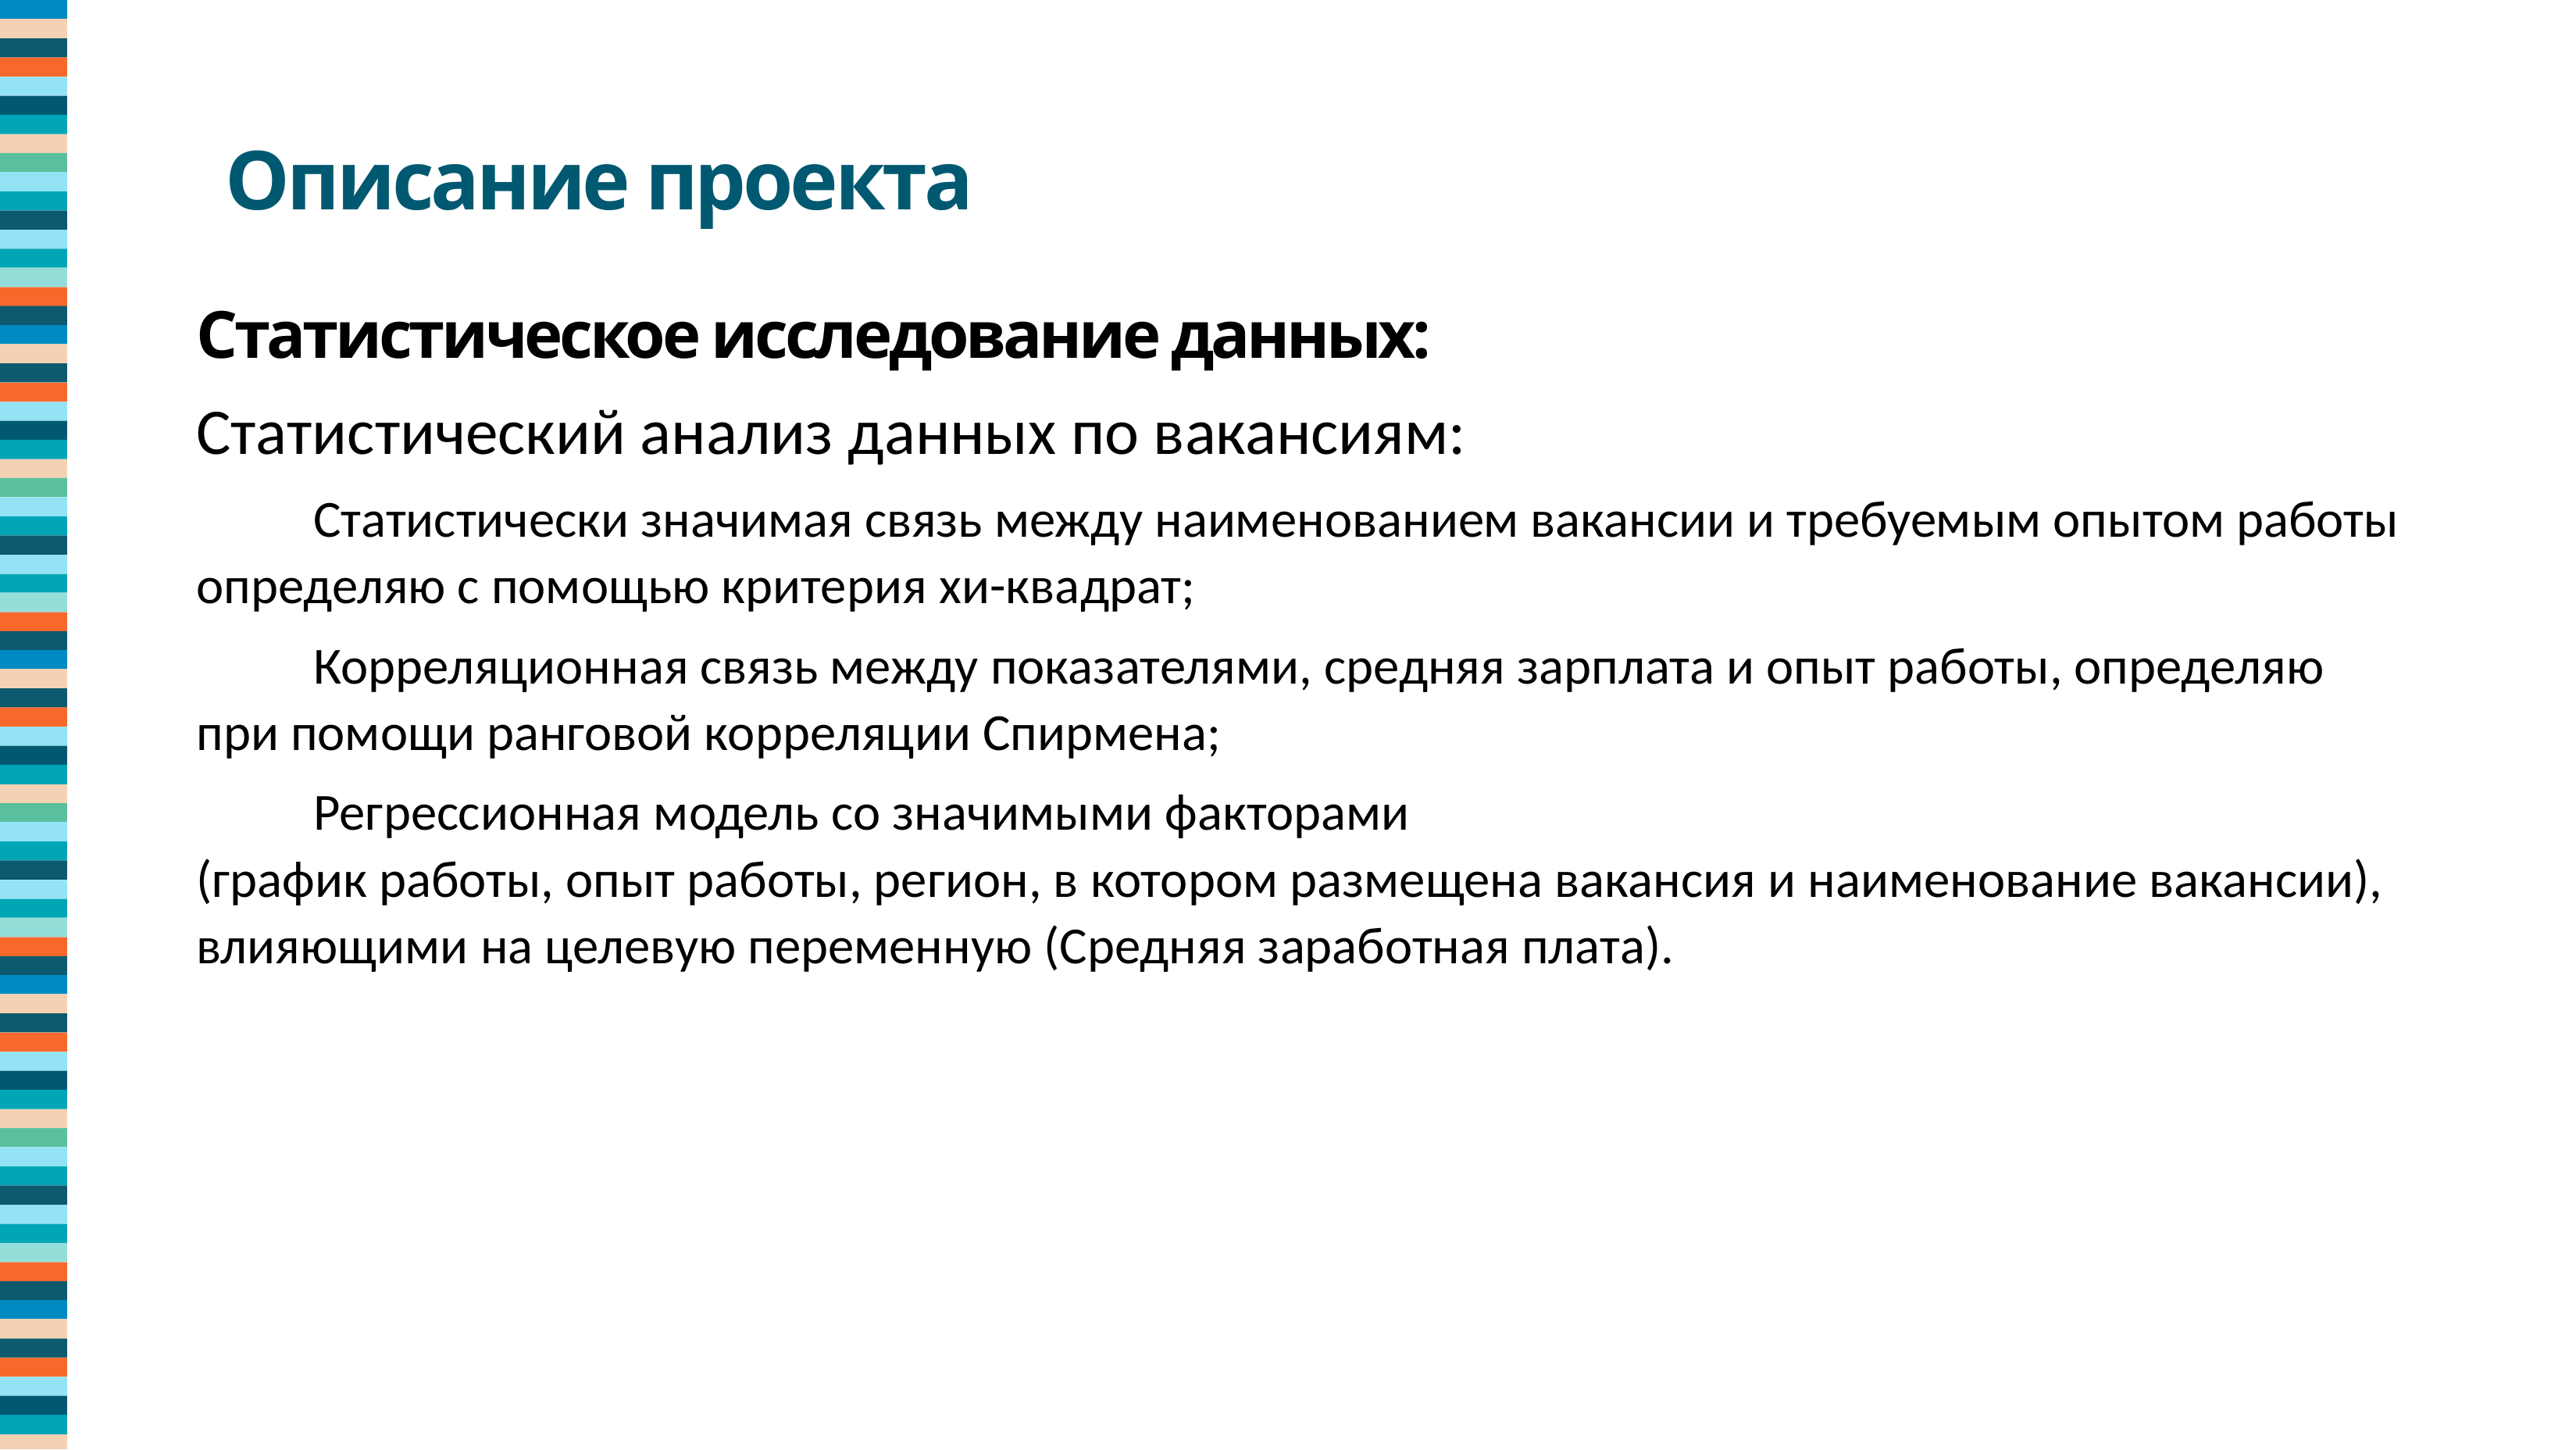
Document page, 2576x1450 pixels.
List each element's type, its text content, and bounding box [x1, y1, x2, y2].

text_box Статистическое исследование данных: Статистический анализ данных по вакансиям: Статистически значимая связь между наименованием вакансии и требуемым опытом работы определяю с помощью критерия хи-квадрат; Корреляционная связь между показателями, средняя зарплата и опыт работы, определяю при помощи ранговой корреляции Спирмена; Регрессионная модель со значимыми факторами (график работы, опыт работы, регион, в котором размещена вакансия и наименование вакансии), влияющими на целевую переменную (Средняя заработная плата). [184, 281, 2421, 980]
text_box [0, 0, 68, 1450]
text_box Описание проекта [213, 116, 2138, 232]
